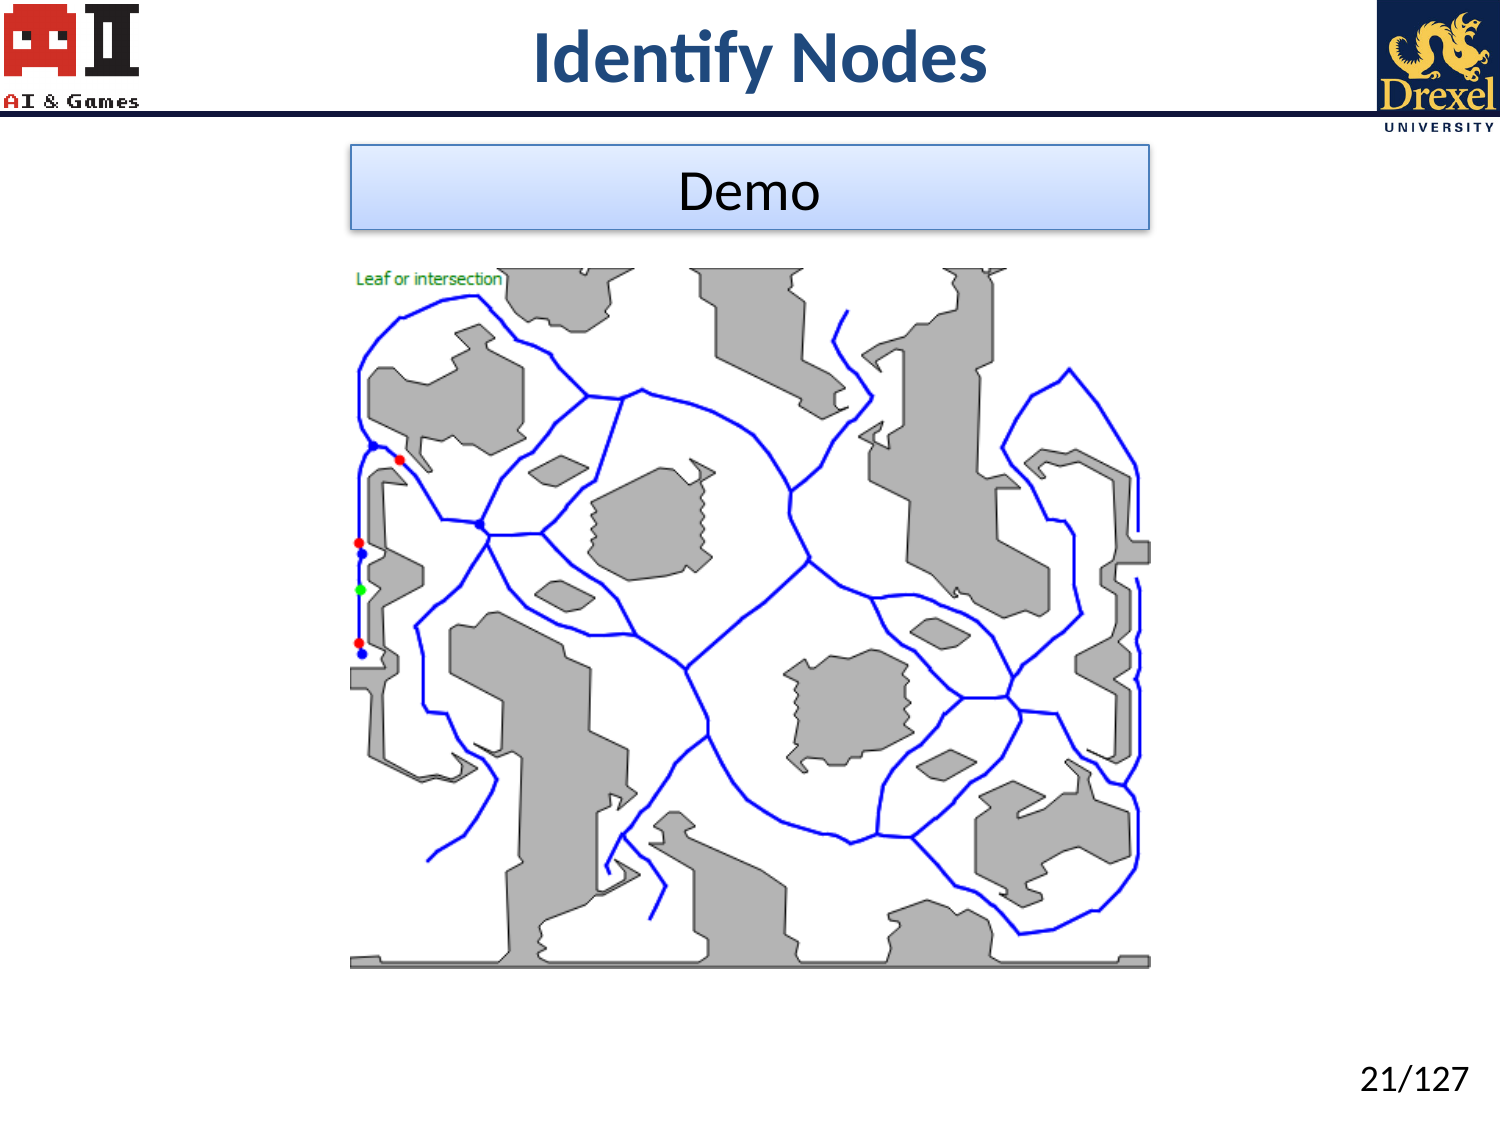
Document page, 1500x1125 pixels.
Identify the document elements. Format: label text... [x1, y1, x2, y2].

picture [1376, 117, 1500, 132]
picture [350, 268, 1152, 970]
picture [4, 4, 139, 108]
title Identify Nodes [144, 0, 1377, 115]
picture [1377, 0, 1500, 111]
text_box Demo [350, 144, 1150, 230]
